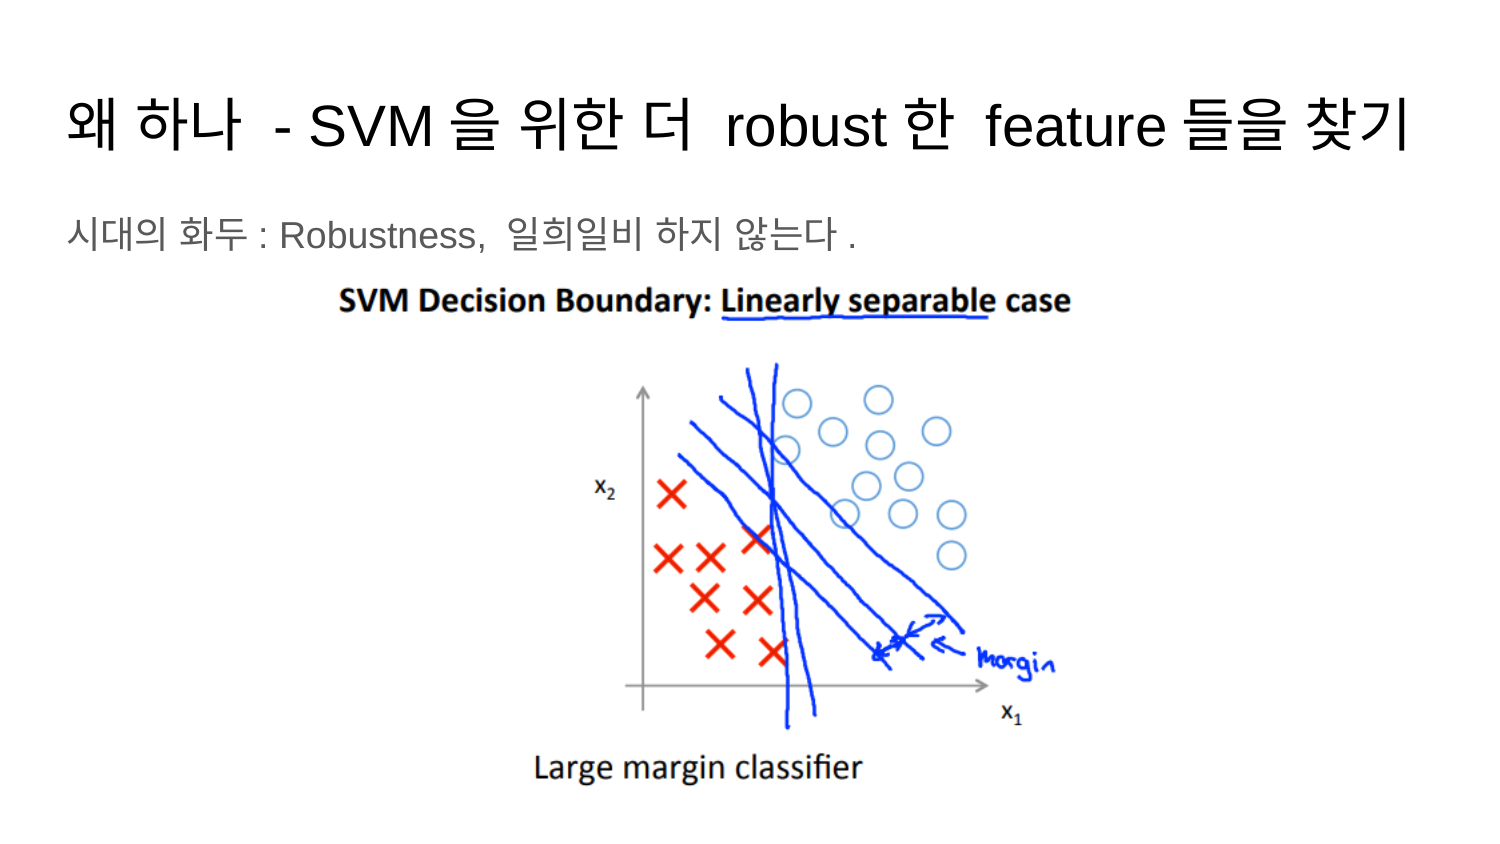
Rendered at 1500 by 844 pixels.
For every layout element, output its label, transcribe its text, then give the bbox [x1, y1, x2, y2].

title 왜 하나 - SVM을 위한 더 robust한 feature들을 찾기 [51, 72, 1449, 167]
picture [328, 272, 1137, 812]
list 시대의 화두: Robustness, 일희일비 하지 않는다. [51, 189, 1449, 750]
